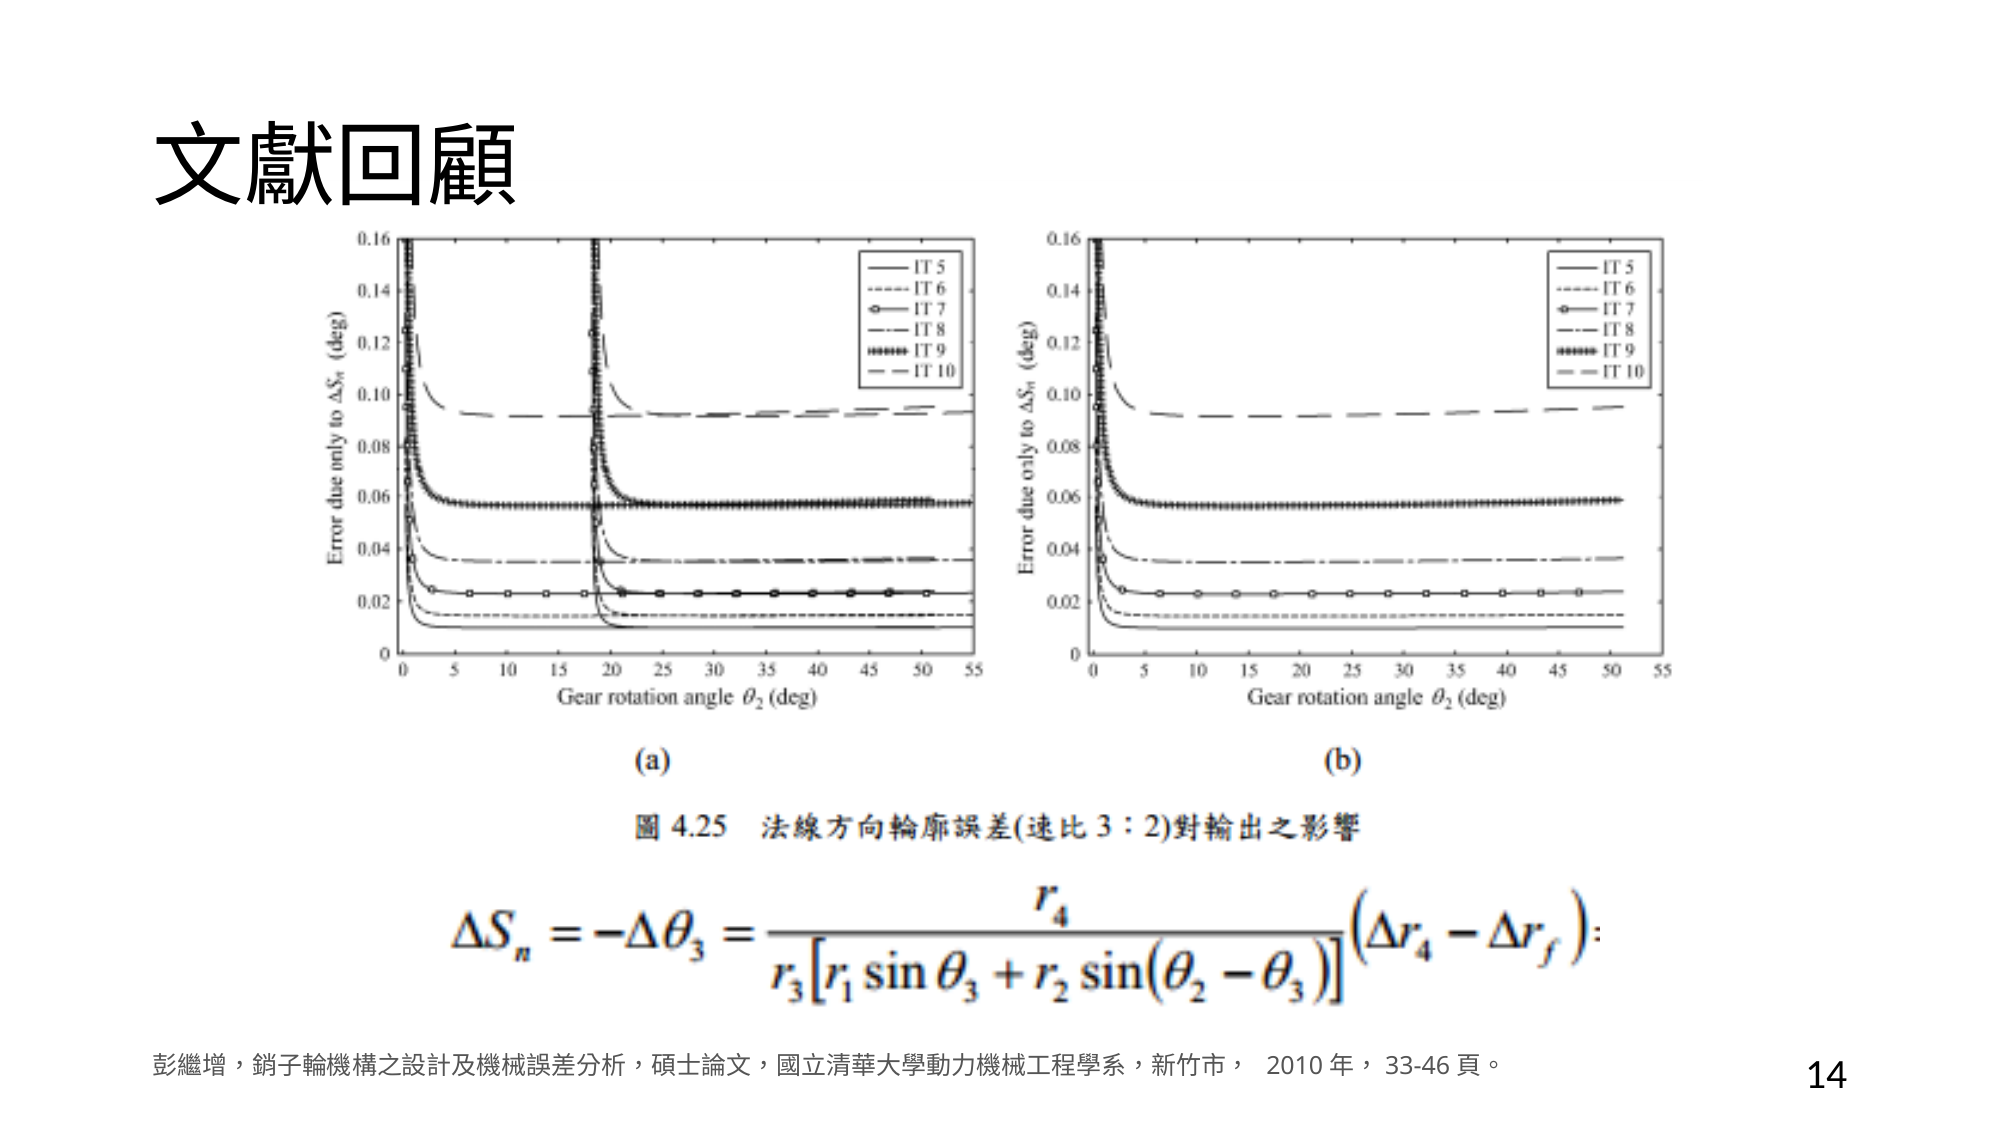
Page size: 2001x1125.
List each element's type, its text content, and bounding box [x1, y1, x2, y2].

title 文獻回顧 [137, 59, 1863, 278]
footer 彭繼增，銷子輪機構之設計及機械誤差分析，碩士論文，國立清華大學動力機械工程學系，新竹市， 2010年，33-46頁。 [137, 1042, 1895, 1103]
picture [297, 179, 1703, 847]
picture [432, 857, 1600, 1034]
slide_number 14 [1412, 1041, 1863, 1102]
